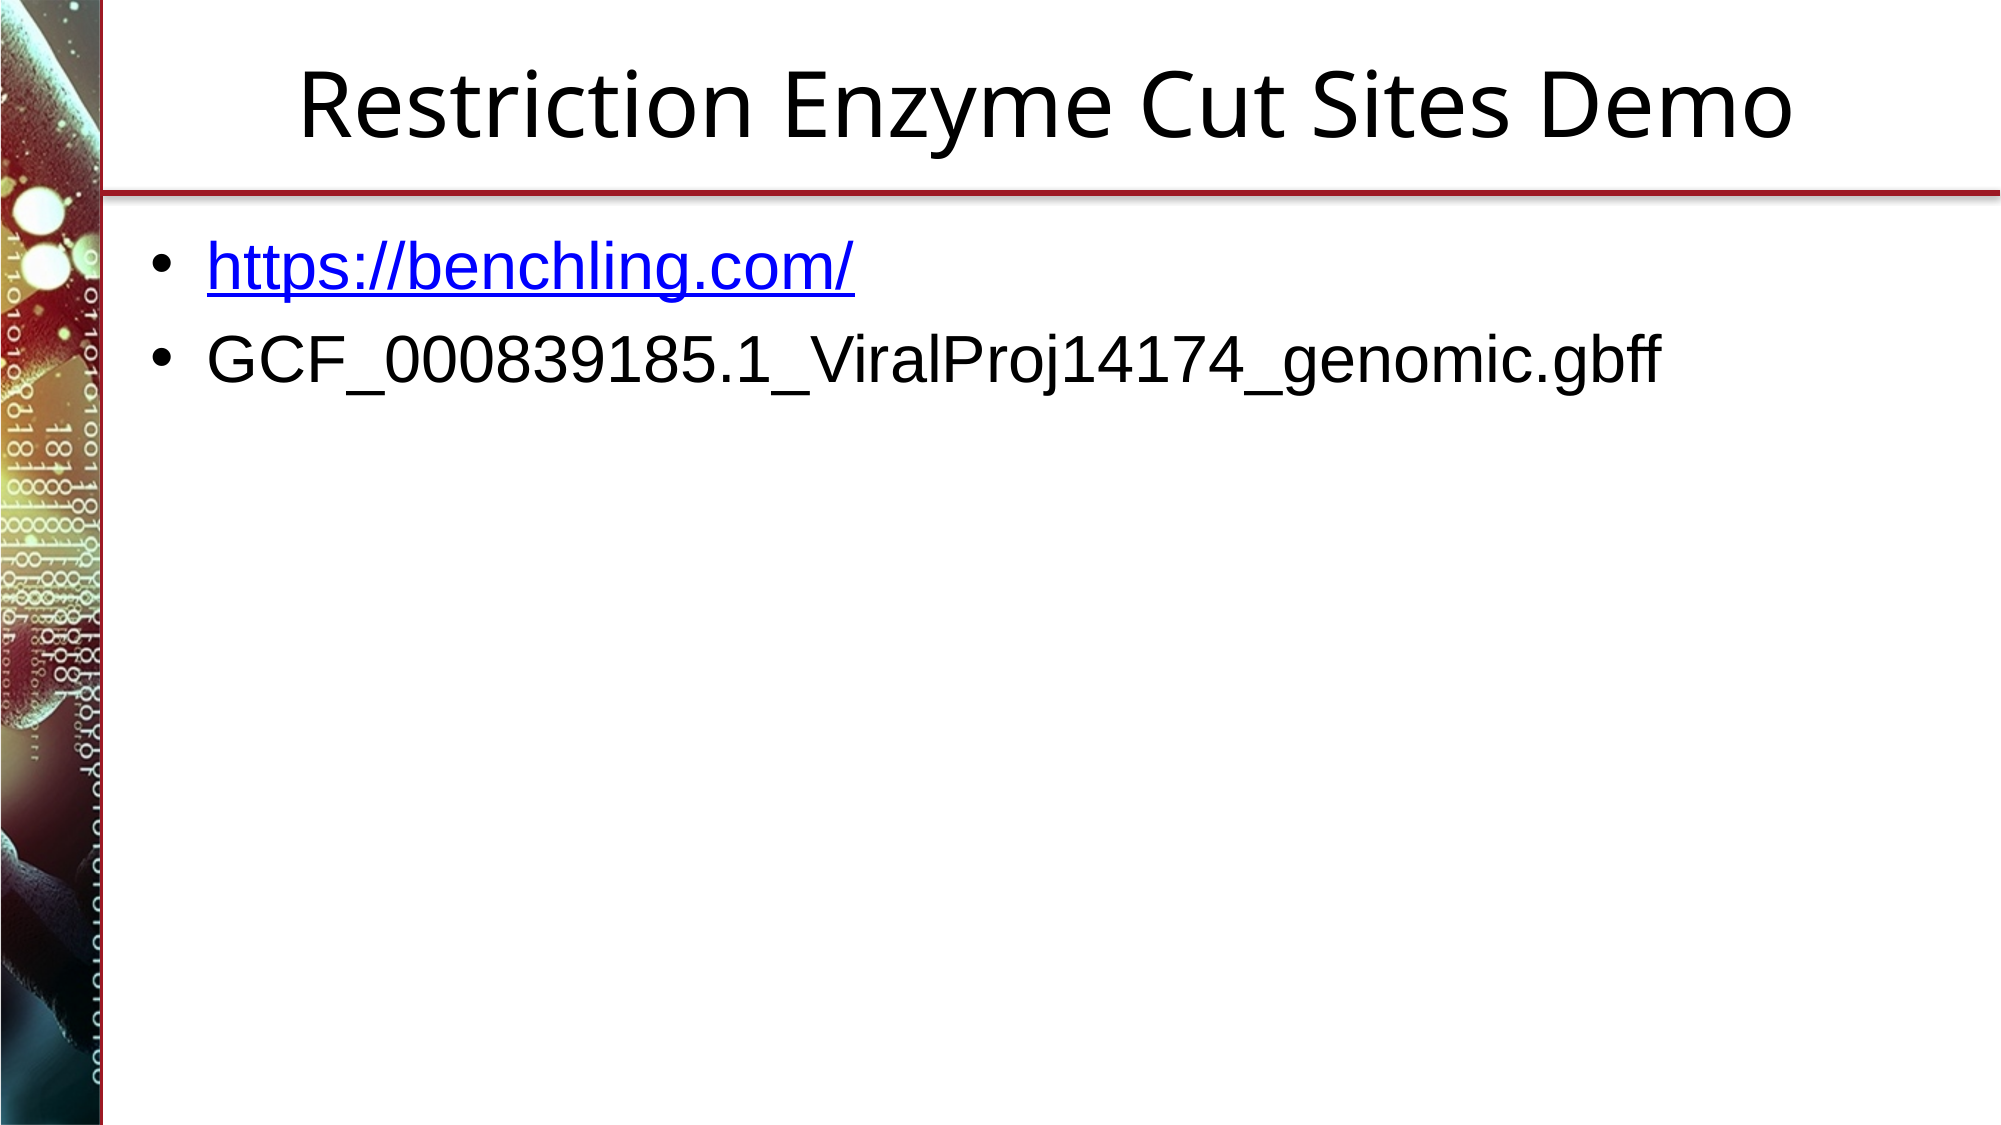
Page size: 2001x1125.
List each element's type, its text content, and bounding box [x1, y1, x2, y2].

title Restriction Enzyme Cut Sites Demo [135, 31, 1960, 171]
picture [1, 1, 99, 1124]
list https://benchling.com/ GCF_000839185.1_ViralProj14174_genomic.gbff [135, 215, 1960, 1099]
